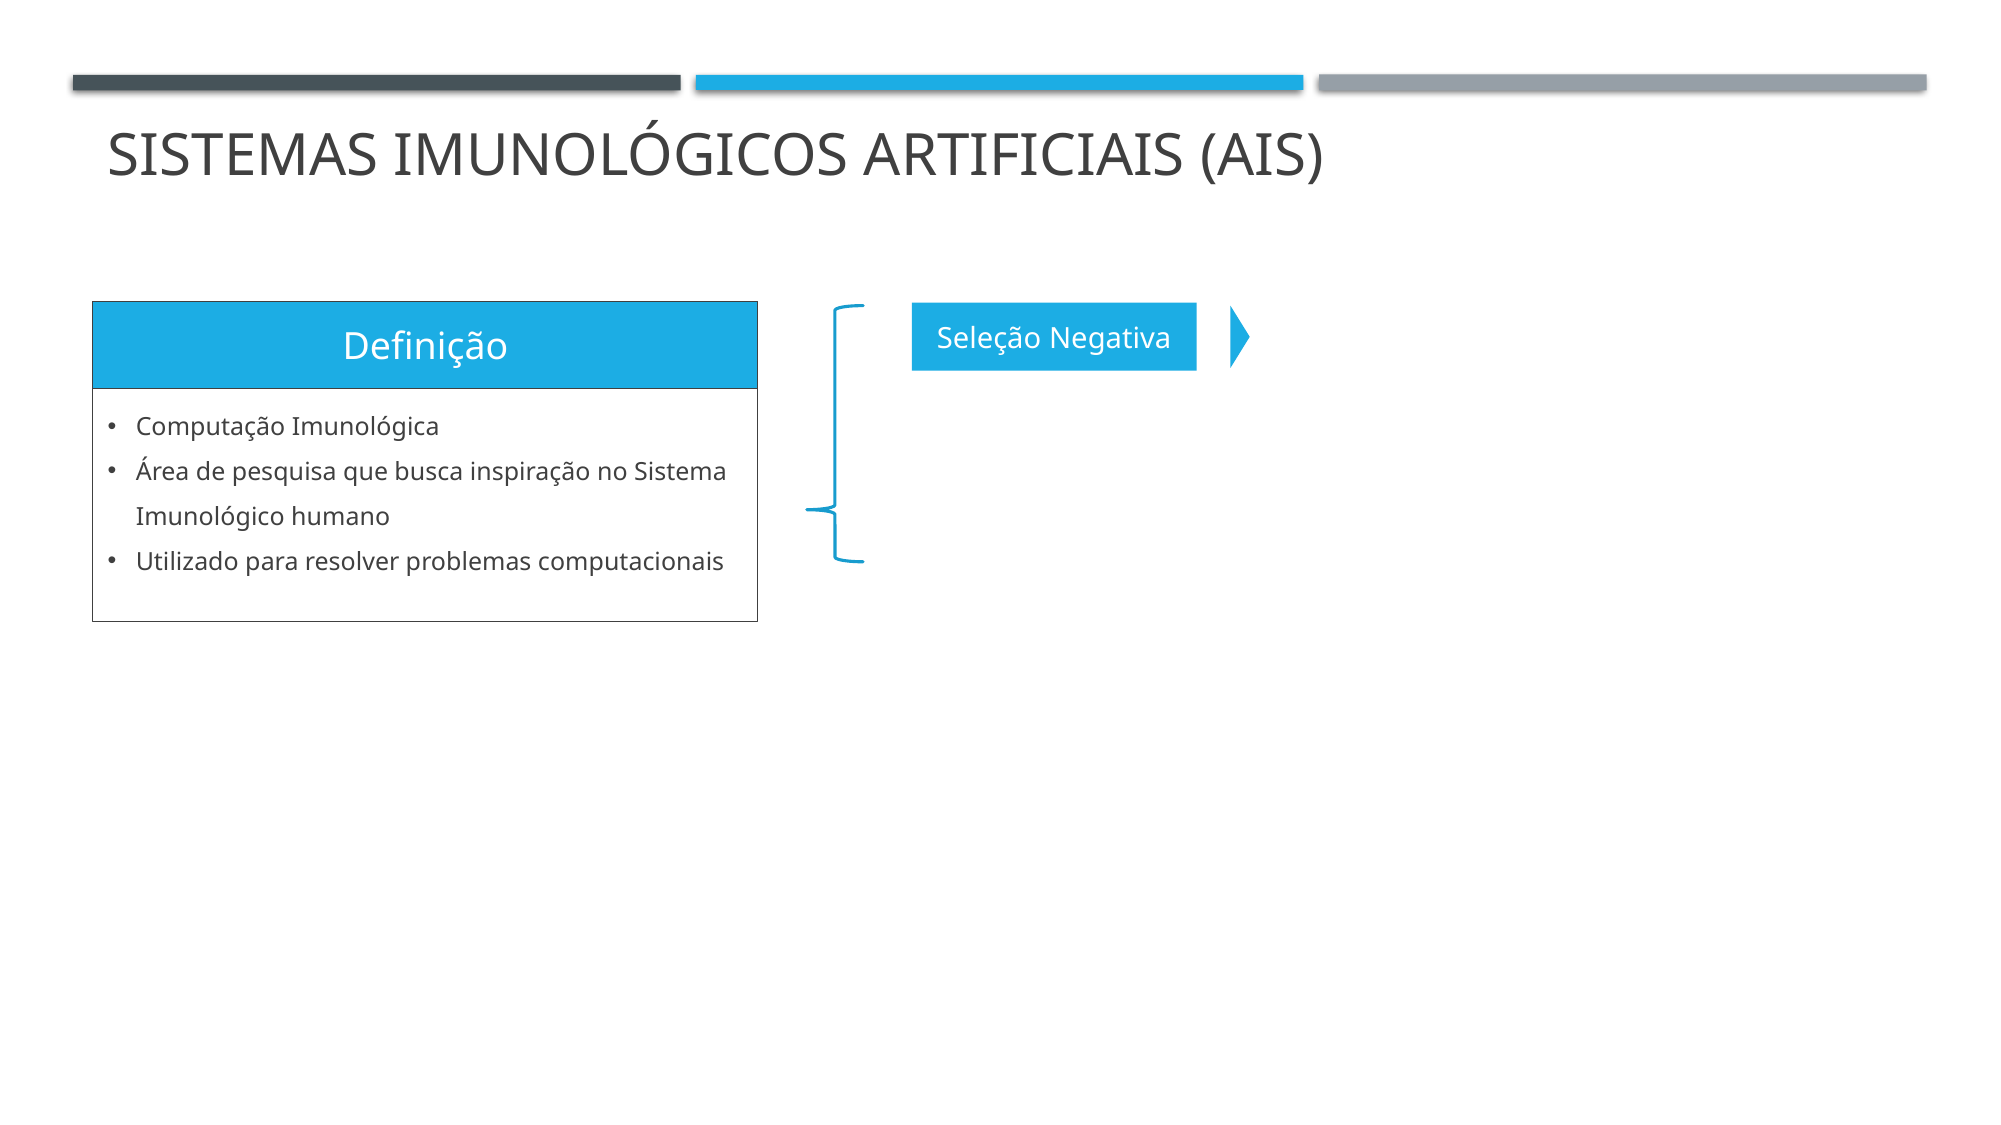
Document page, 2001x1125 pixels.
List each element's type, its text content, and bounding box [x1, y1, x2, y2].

text_box [805, 304, 865, 563]
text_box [92, 300, 759, 623]
title Sistemas imunológicos artificiais (AIS) [93, 97, 1818, 195]
text_box Seleção Negativa [910, 301, 1199, 373]
text_box [1228, 303, 1252, 370]
